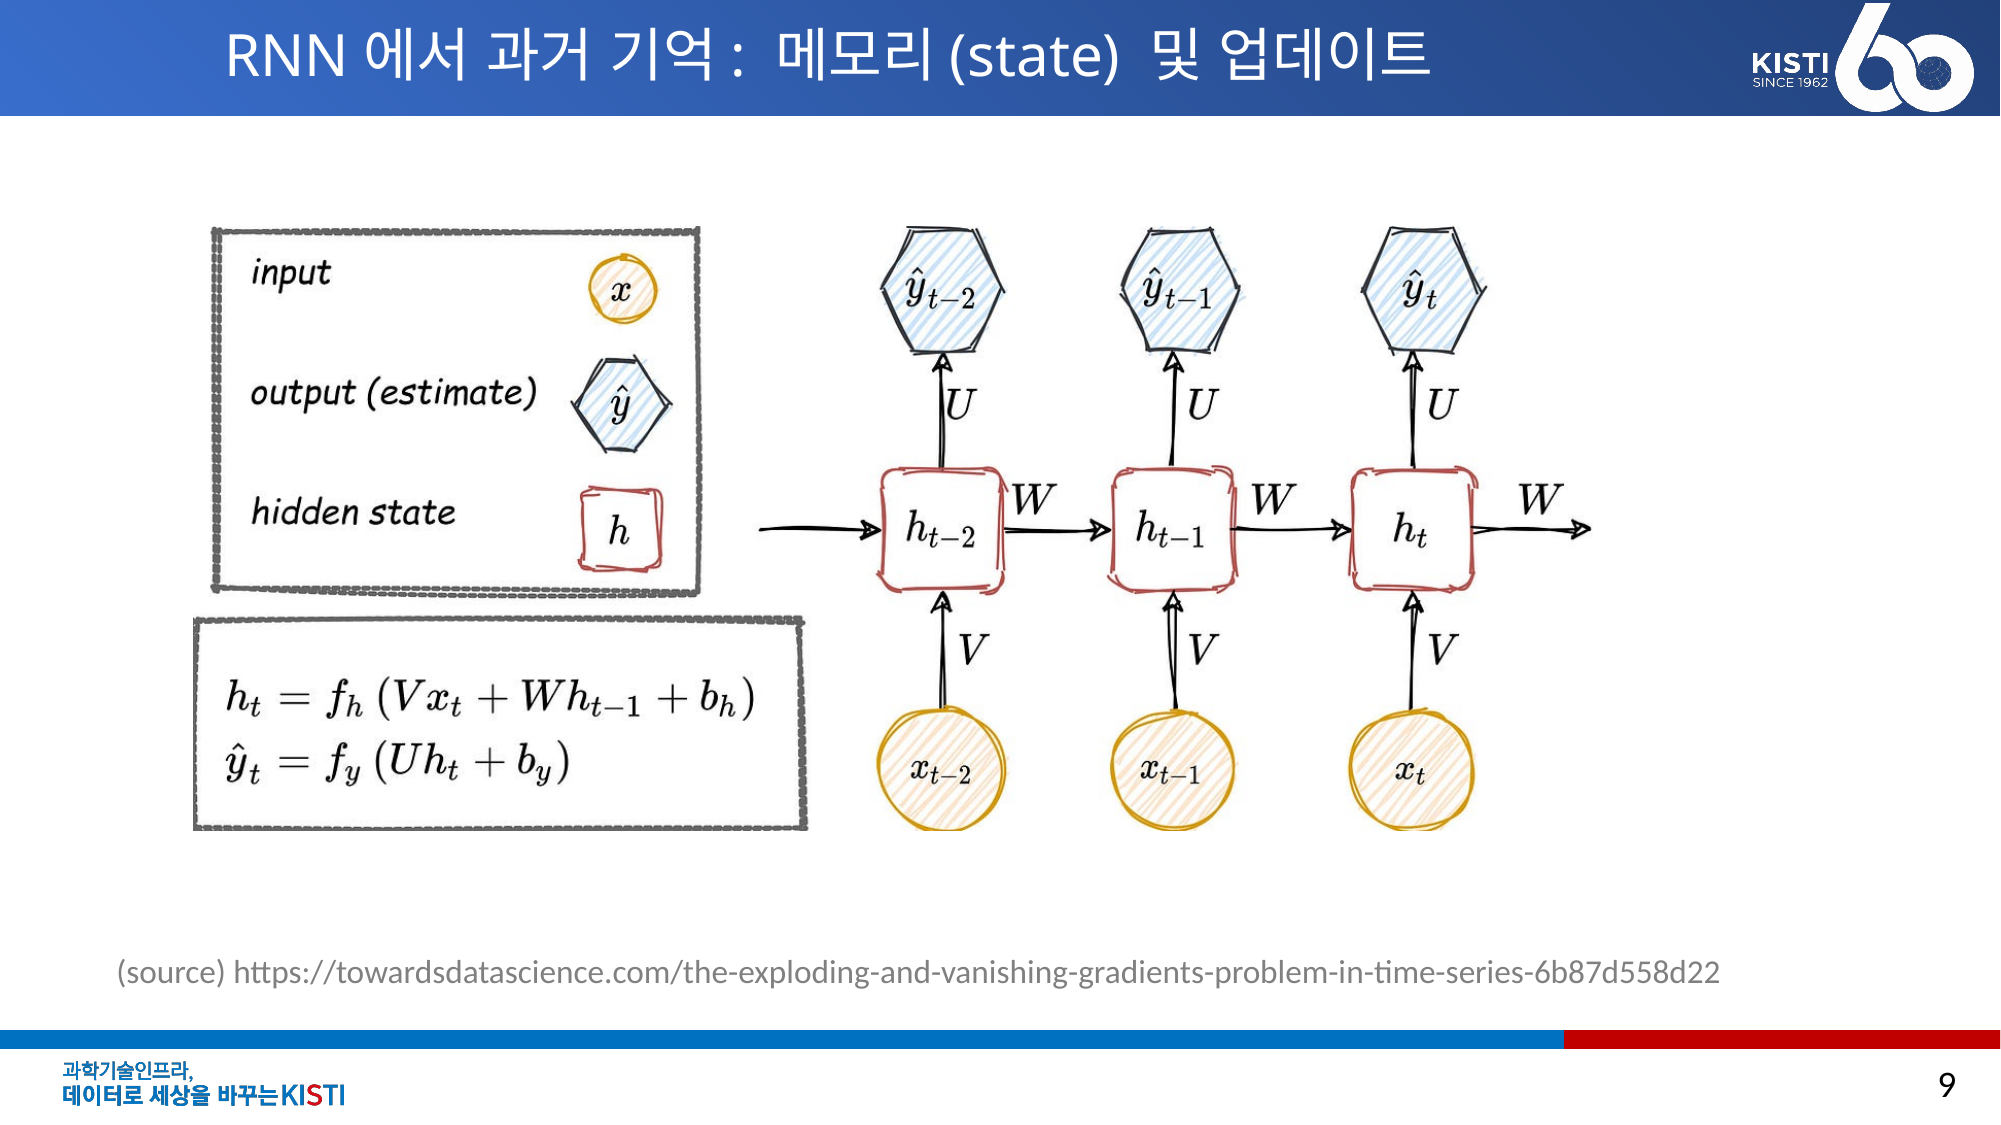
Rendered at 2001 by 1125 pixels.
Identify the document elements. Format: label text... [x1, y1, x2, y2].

slide_number 9 [1594, 1053, 1971, 1113]
title RNN에서 과거 기억: 메모리(state) 및 업데이트 [0, 1, 1674, 114]
text_box (source) https://towardsdatascience.com/the-exploding-and-vanishing-gradients-problem-in-time-series-6b87d558d22 [101, 943, 1783, 998]
picture [63, 1061, 344, 1106]
picture [193, 226, 1634, 831]
picture [1753, 3, 1974, 112]
